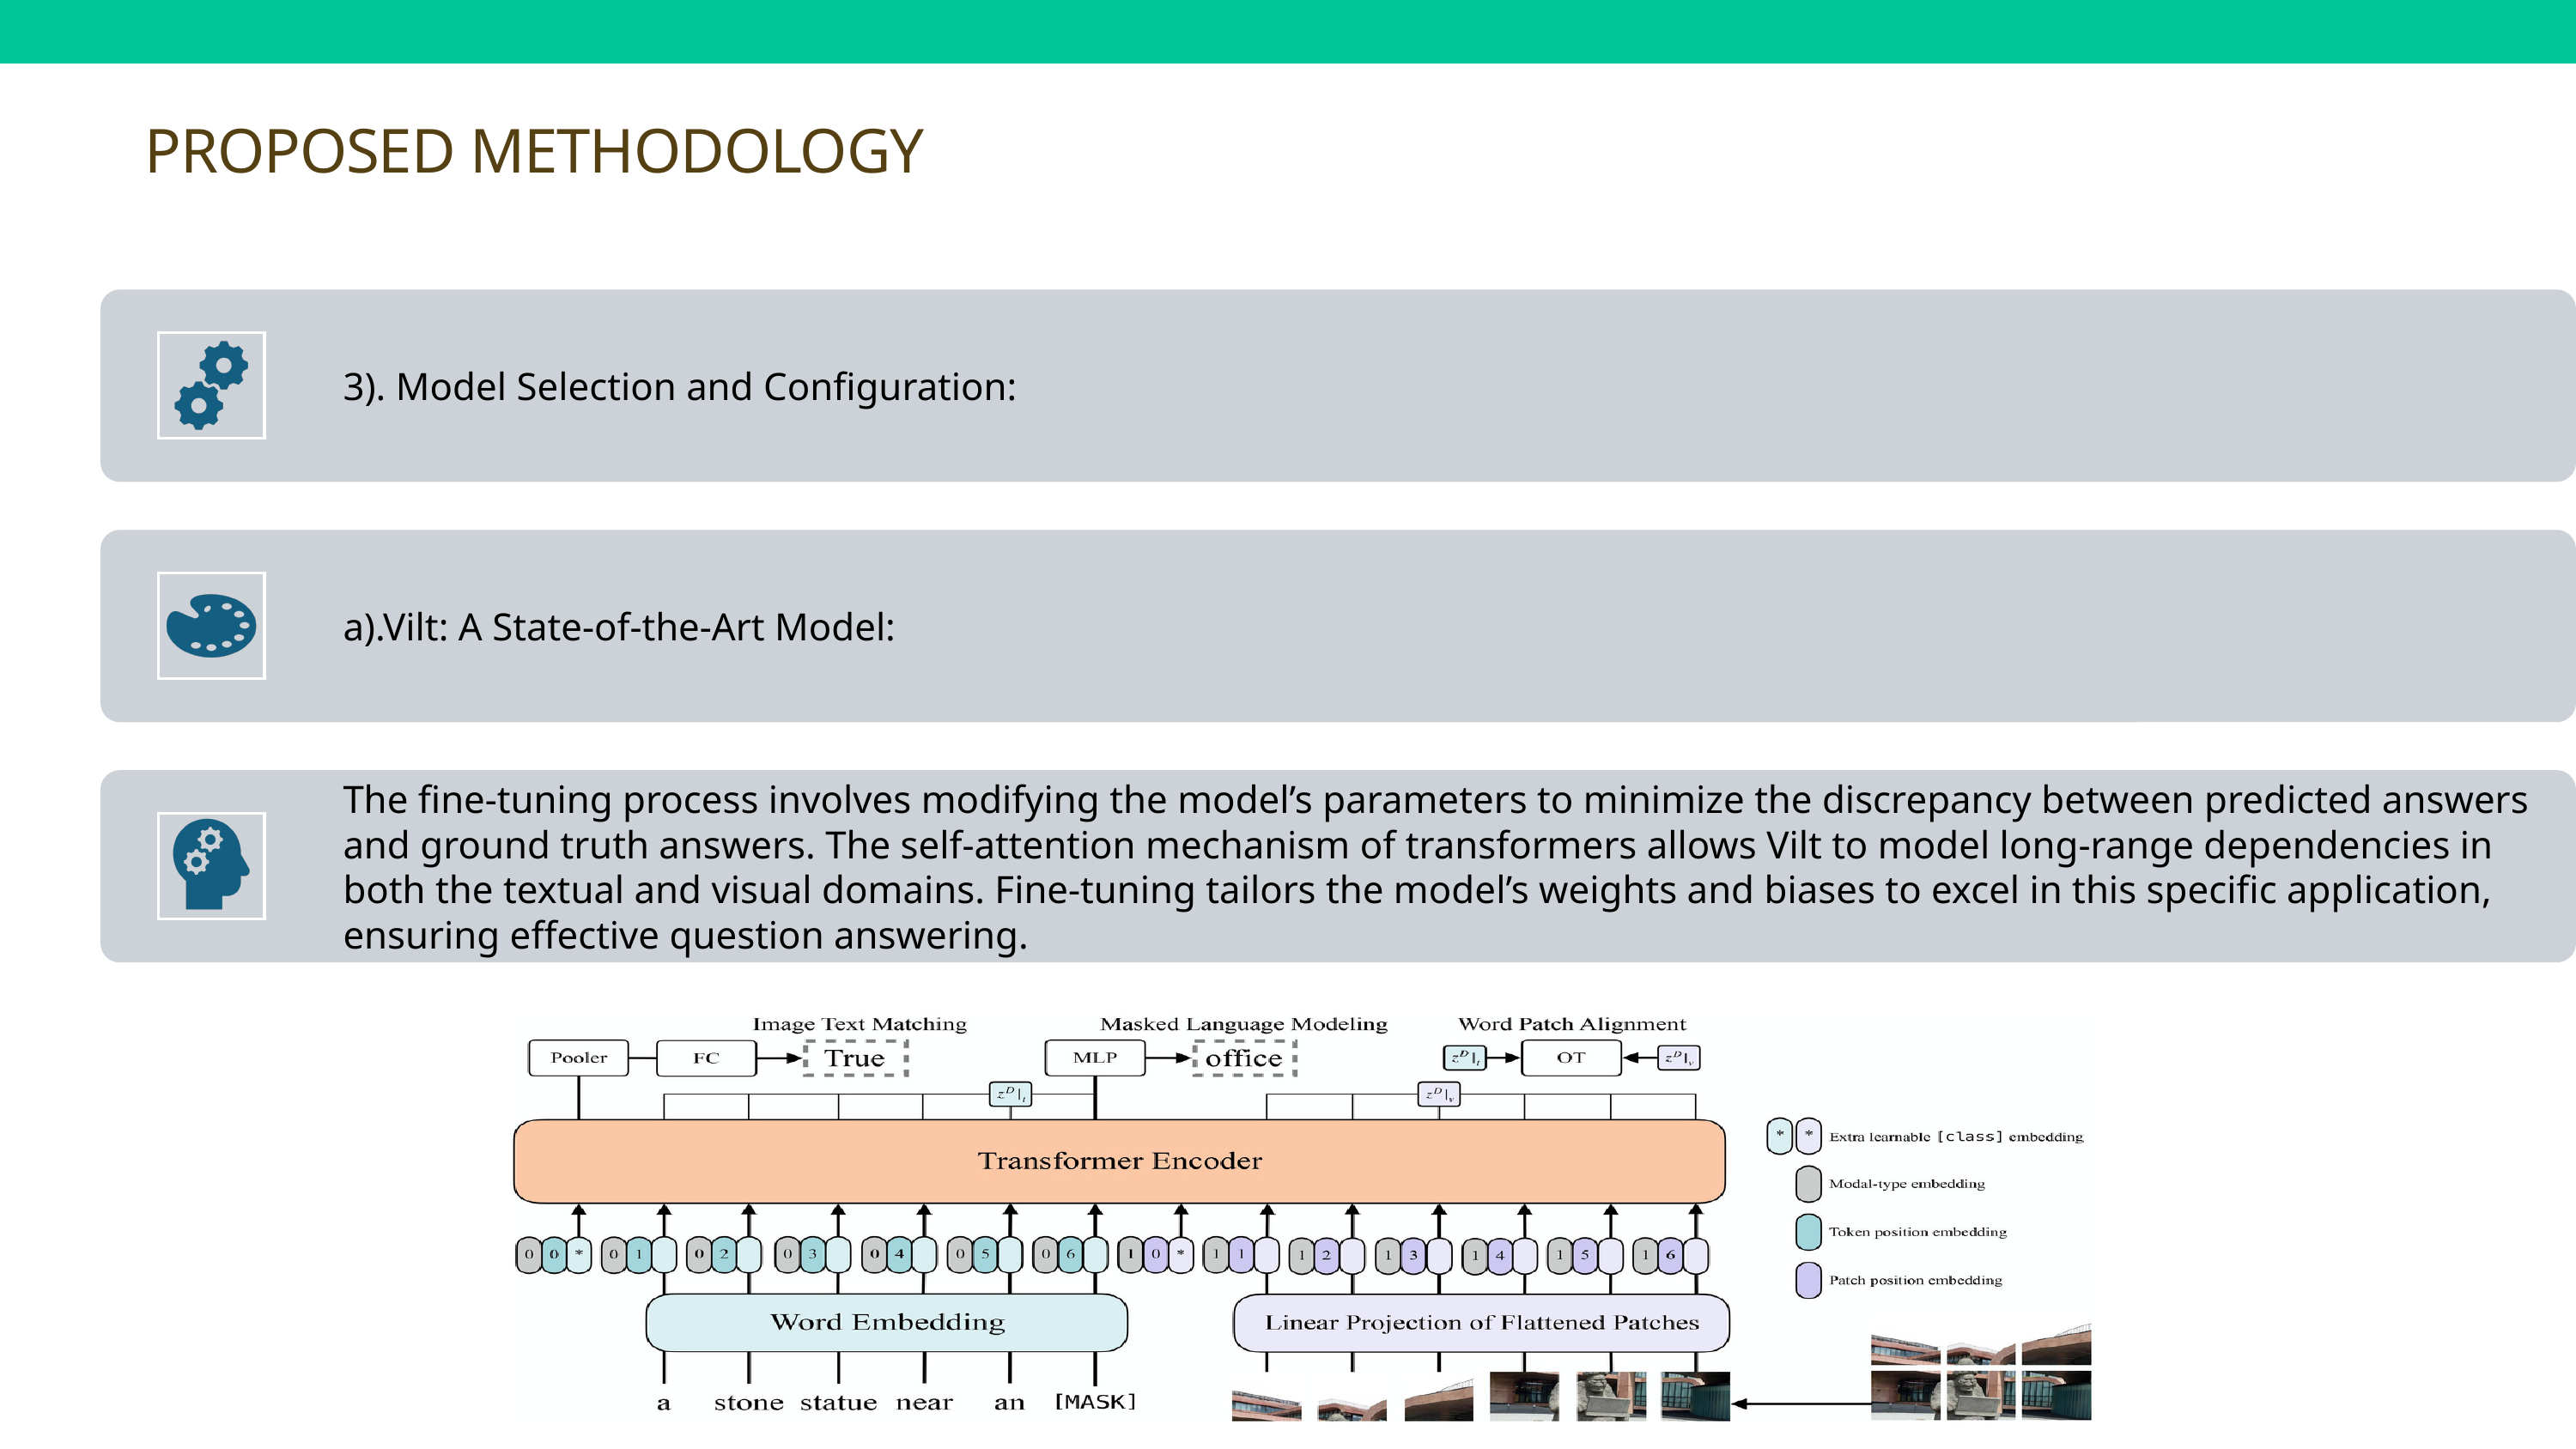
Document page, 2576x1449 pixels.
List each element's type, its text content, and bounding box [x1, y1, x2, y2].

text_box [100, 288, 2576, 963]
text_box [0, 0, 2576, 64]
text_box PROPOSED METHODOLOGY [144, 64, 1176, 185]
text_box [510, 1014, 2096, 1422]
